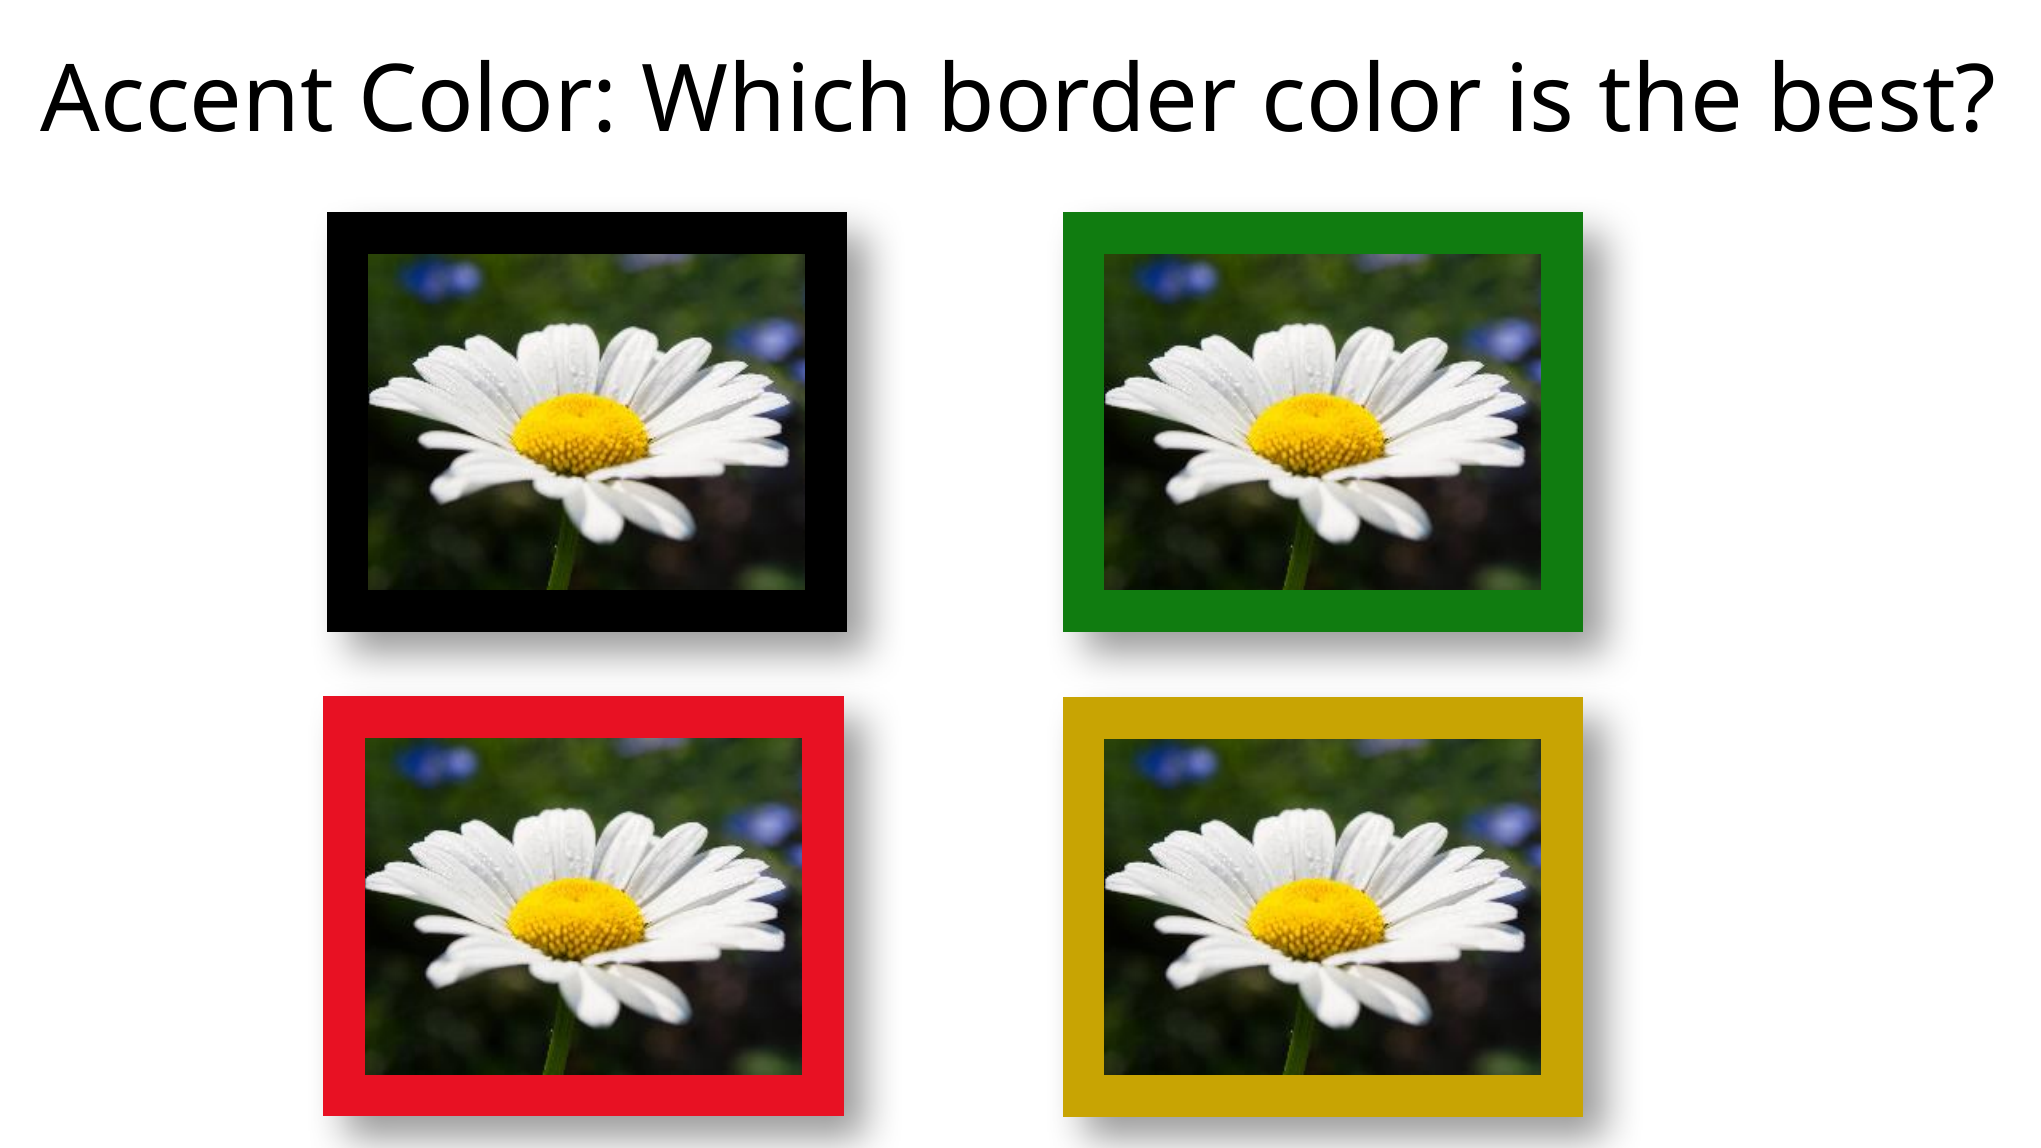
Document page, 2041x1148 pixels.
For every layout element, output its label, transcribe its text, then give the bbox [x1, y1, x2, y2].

picture [1104, 738, 1542, 1076]
picture [1104, 253, 1542, 591]
picture [364, 738, 802, 1075]
picture [368, 253, 806, 591]
title Accent Color: Which border color is the best? [25, 29, 2015, 173]
